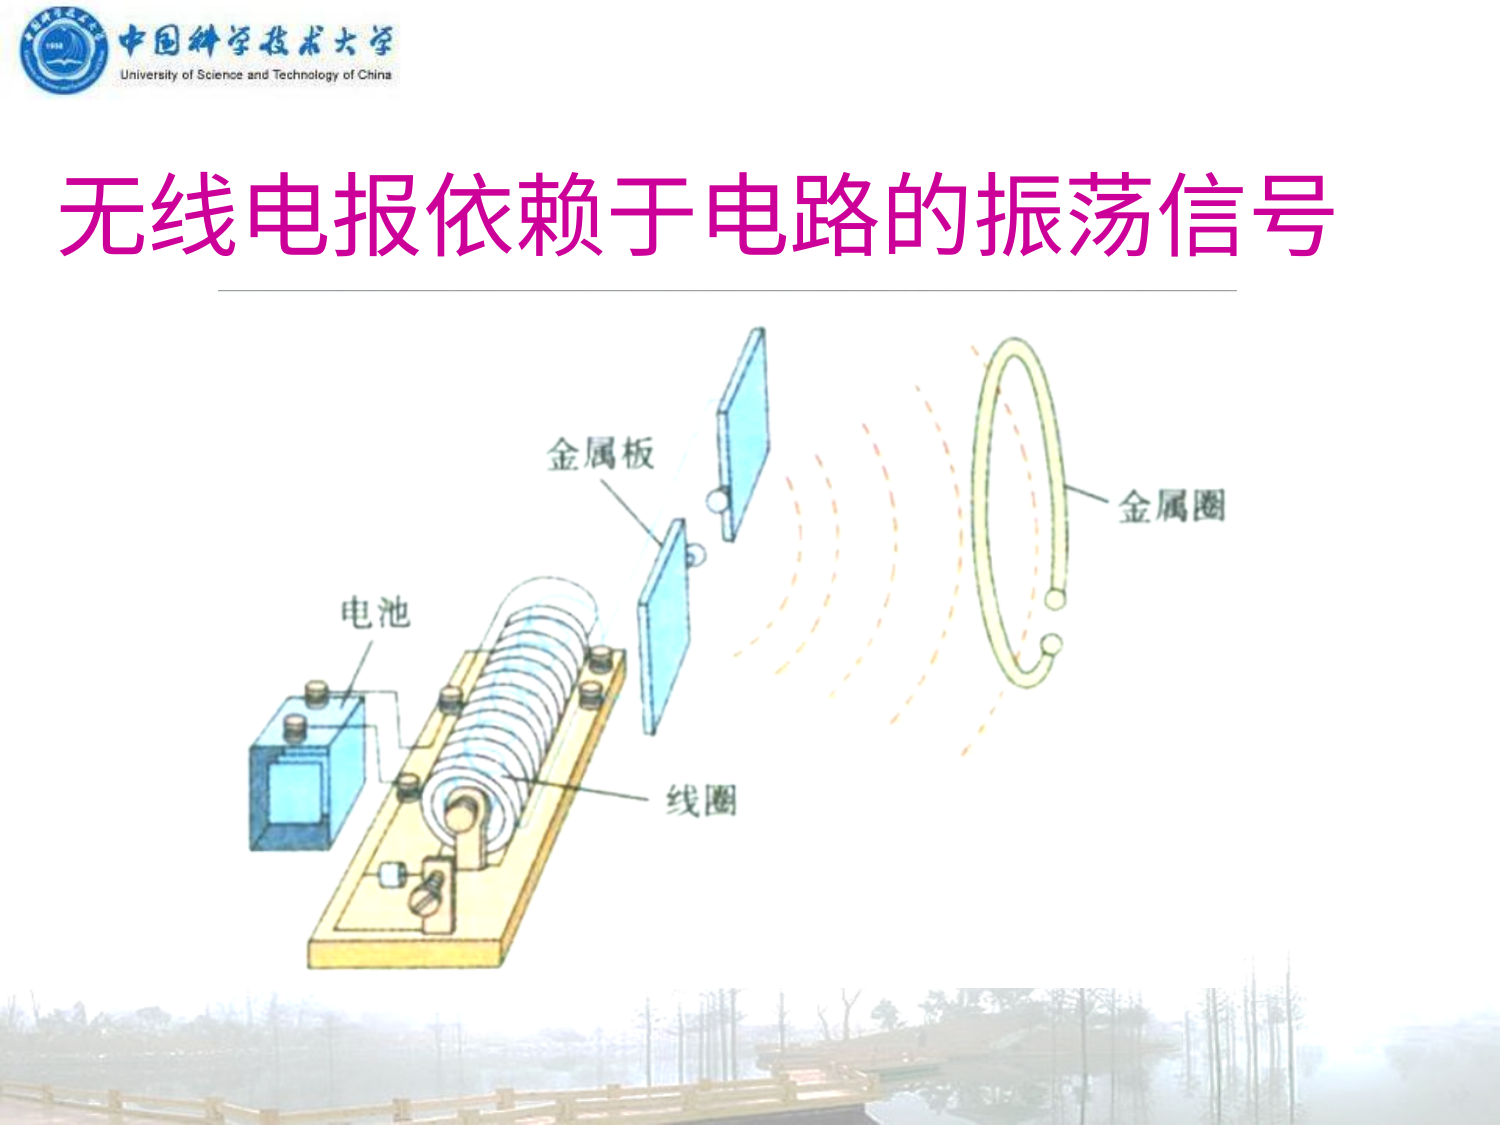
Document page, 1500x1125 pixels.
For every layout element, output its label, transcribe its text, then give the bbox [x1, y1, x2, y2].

picture [0, 0, 422, 103]
slide_number 85 [0, 940, 1500, 1125]
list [218, 290, 1237, 988]
title 无线电报依赖于电路的振荡信号 [40, 34, 1468, 276]
